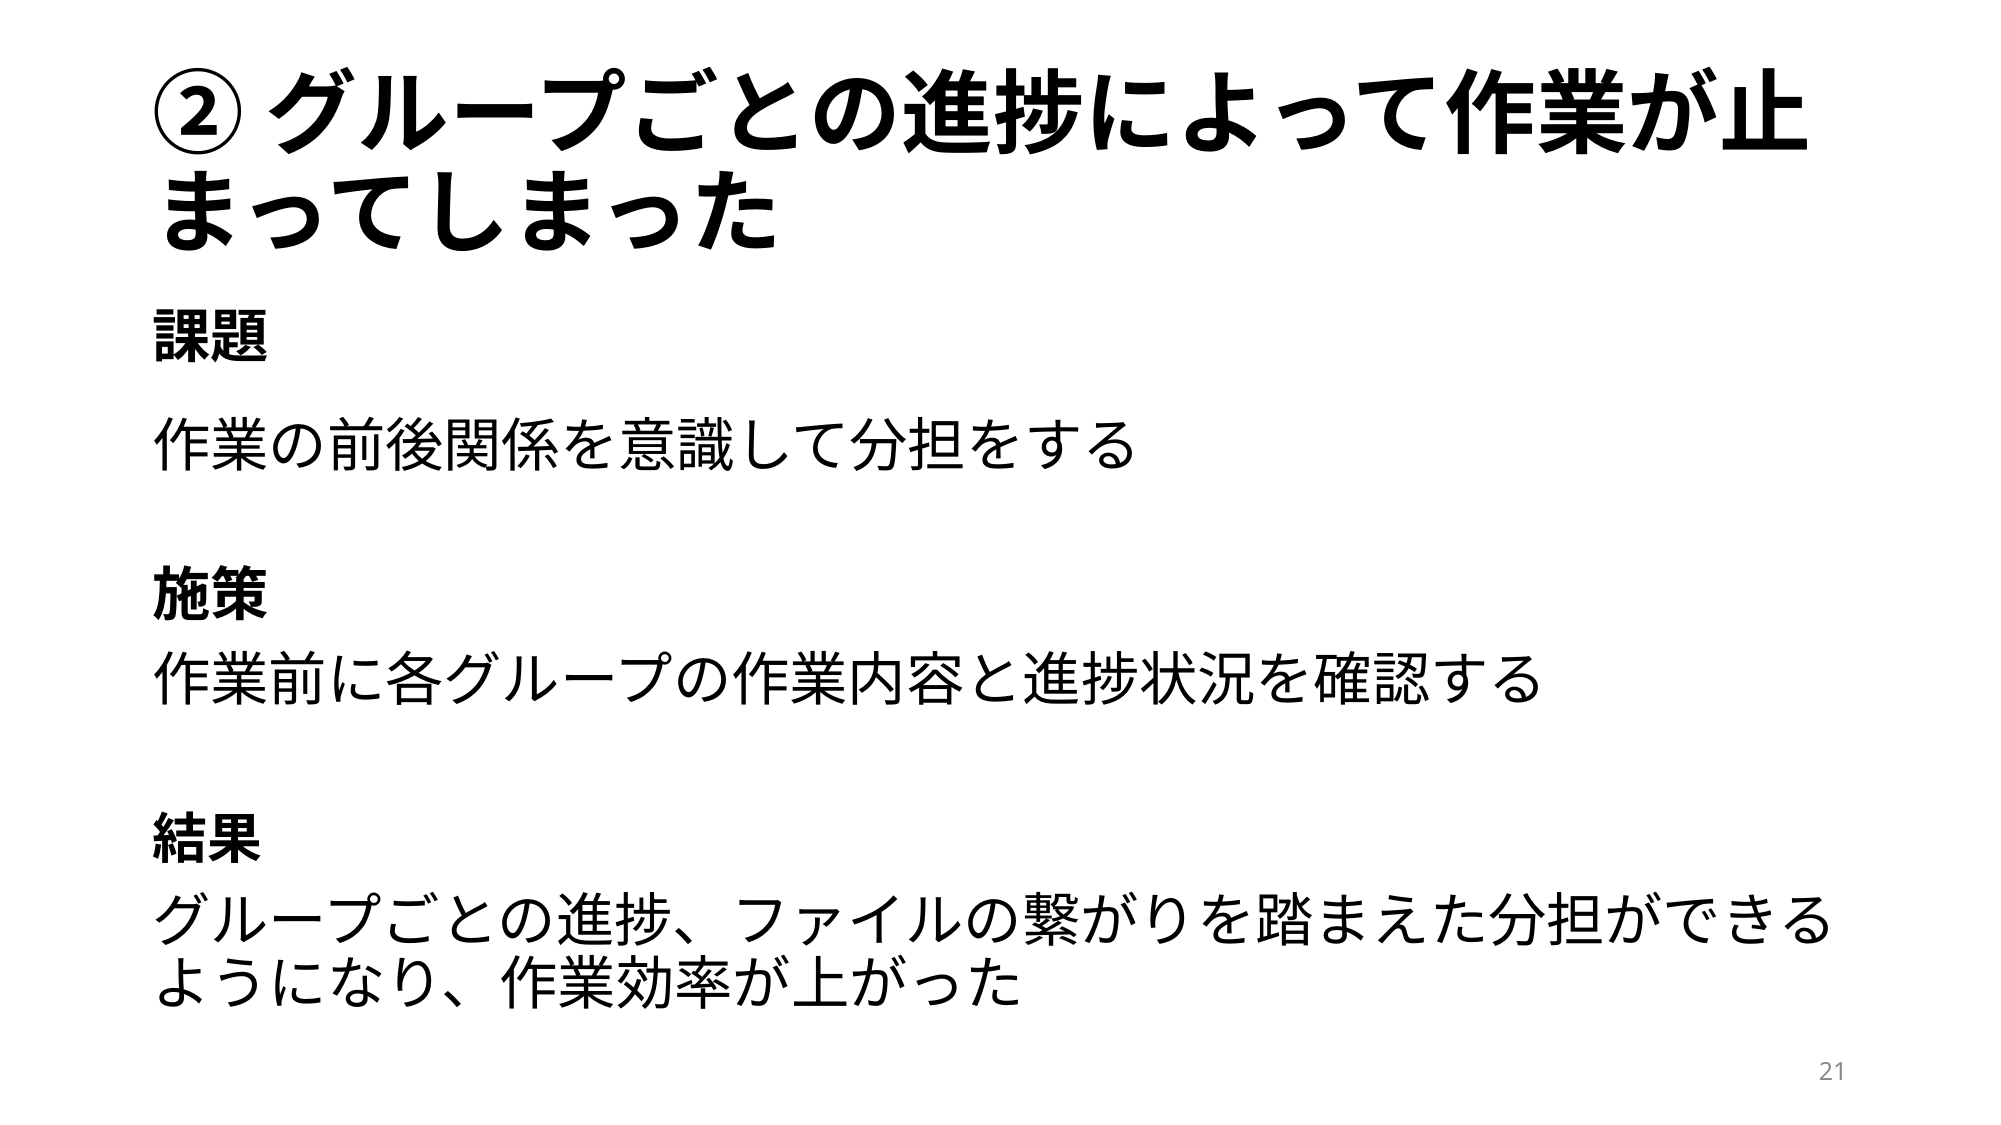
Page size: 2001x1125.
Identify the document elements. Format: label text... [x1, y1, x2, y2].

slide_number 21 [1412, 1042, 1863, 1103]
text_box グループごとの進捗、ファイルの繋がりを踏まえた分担ができるようになり、作業効率が上がった [137, 883, 1863, 1039]
text_box 施策 [137, 557, 364, 637]
text_box 作業前に各グループの作業内容と進捗状況を確認する [137, 642, 1863, 798]
text_box 結果 [137, 803, 334, 878]
text_box 作業の前後関係を意識して分担をする [137, 408, 1800, 563]
text_box ②グループごとの進捗によって作業が止まってしまった [137, 59, 1863, 278]
text_box 課題 [137, 299, 548, 408]
